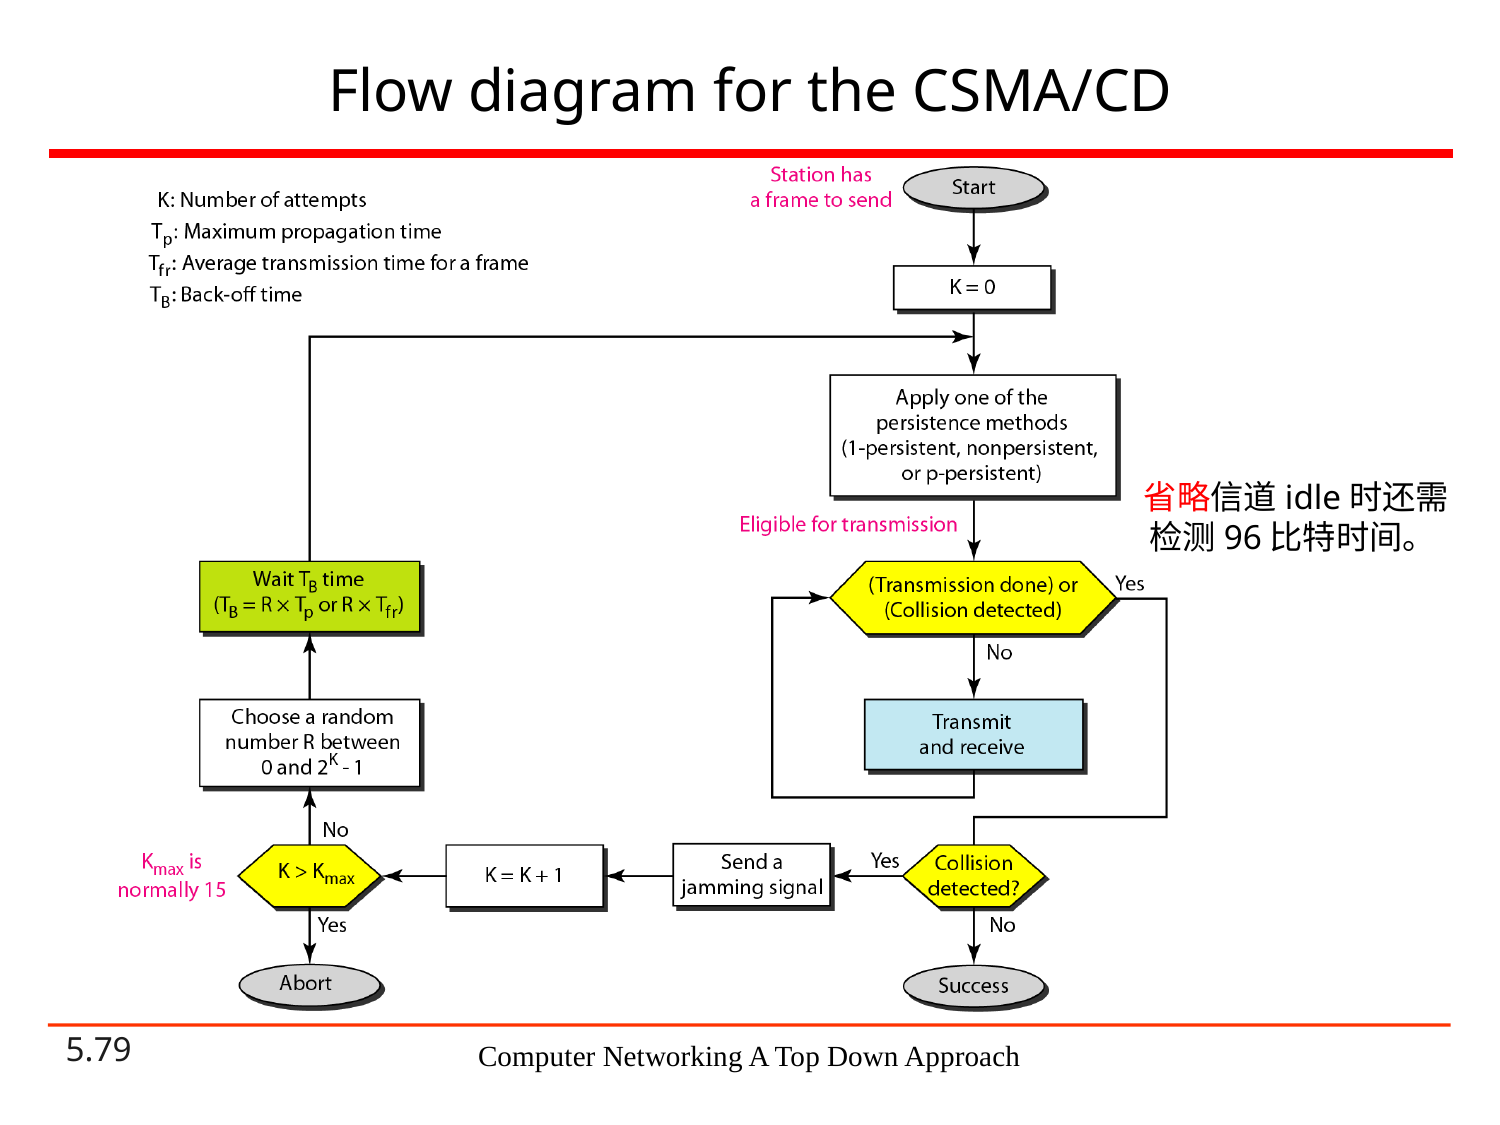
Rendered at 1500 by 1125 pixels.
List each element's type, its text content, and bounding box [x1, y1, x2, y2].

text_box 省略信道idle时还需检测96比特时间。 [1171, 468, 1465, 564]
title Flow diagram for the CSMA/CD [49, 35, 1451, 141]
picture [116, 163, 1168, 1012]
